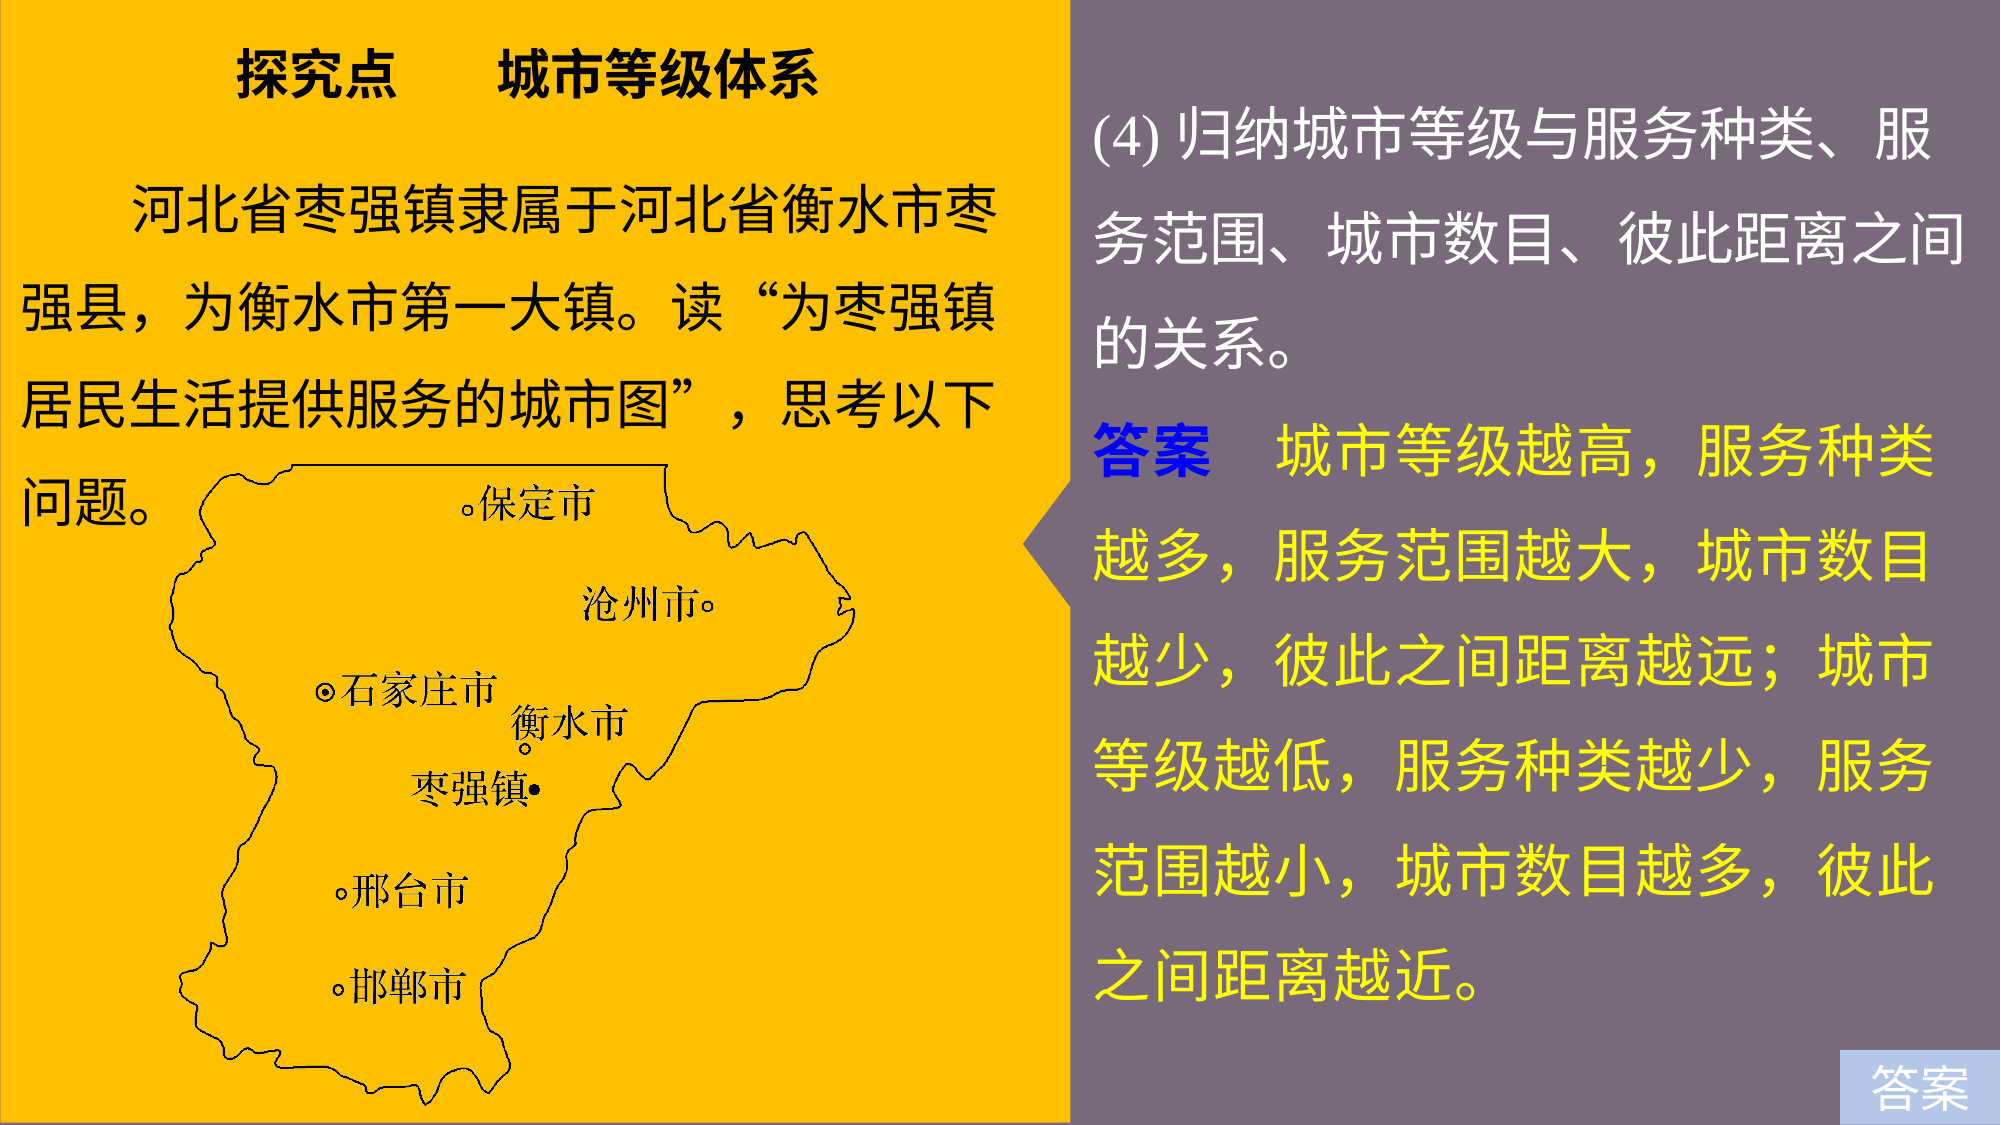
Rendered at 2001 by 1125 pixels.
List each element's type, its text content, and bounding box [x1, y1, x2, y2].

text_box 答案 [1840, 1049, 2000, 1125]
text_box 答案 城市等级越高，服务种类越多，服务范围越大，城市数目越少，彼此之间距离越远；城市等级越低，服务种类越少，服务范围越小，城市数目越多，彼此之间距离越近。 [1098, 372, 1962, 1017]
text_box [0, 24, 1098, 1095]
text_box (4)归纳城市等级与服务种类、服务范围、城市数目、彼此距离之间的关系。 [1098, 54, 1993, 385]
picture [166, 455, 857, 1113]
